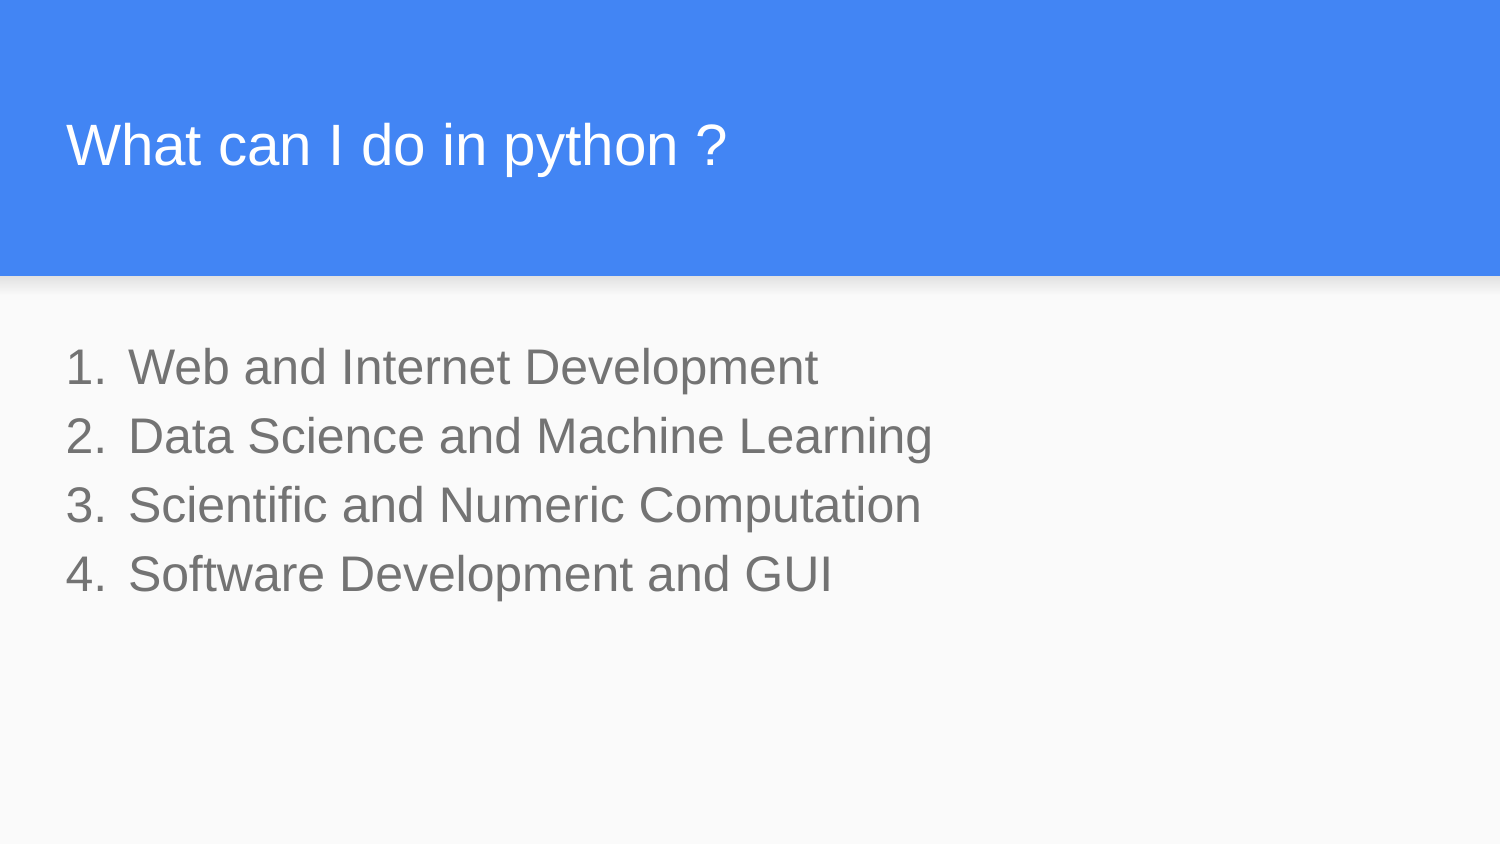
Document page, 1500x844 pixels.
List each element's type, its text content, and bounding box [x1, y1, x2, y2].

list Web and Internet Development Data Science and Machine Learning Scientific and Numeric Computation Software Development and GUI [38, 310, 1436, 820]
title What can I do in python ? [51, 92, 1449, 189]
